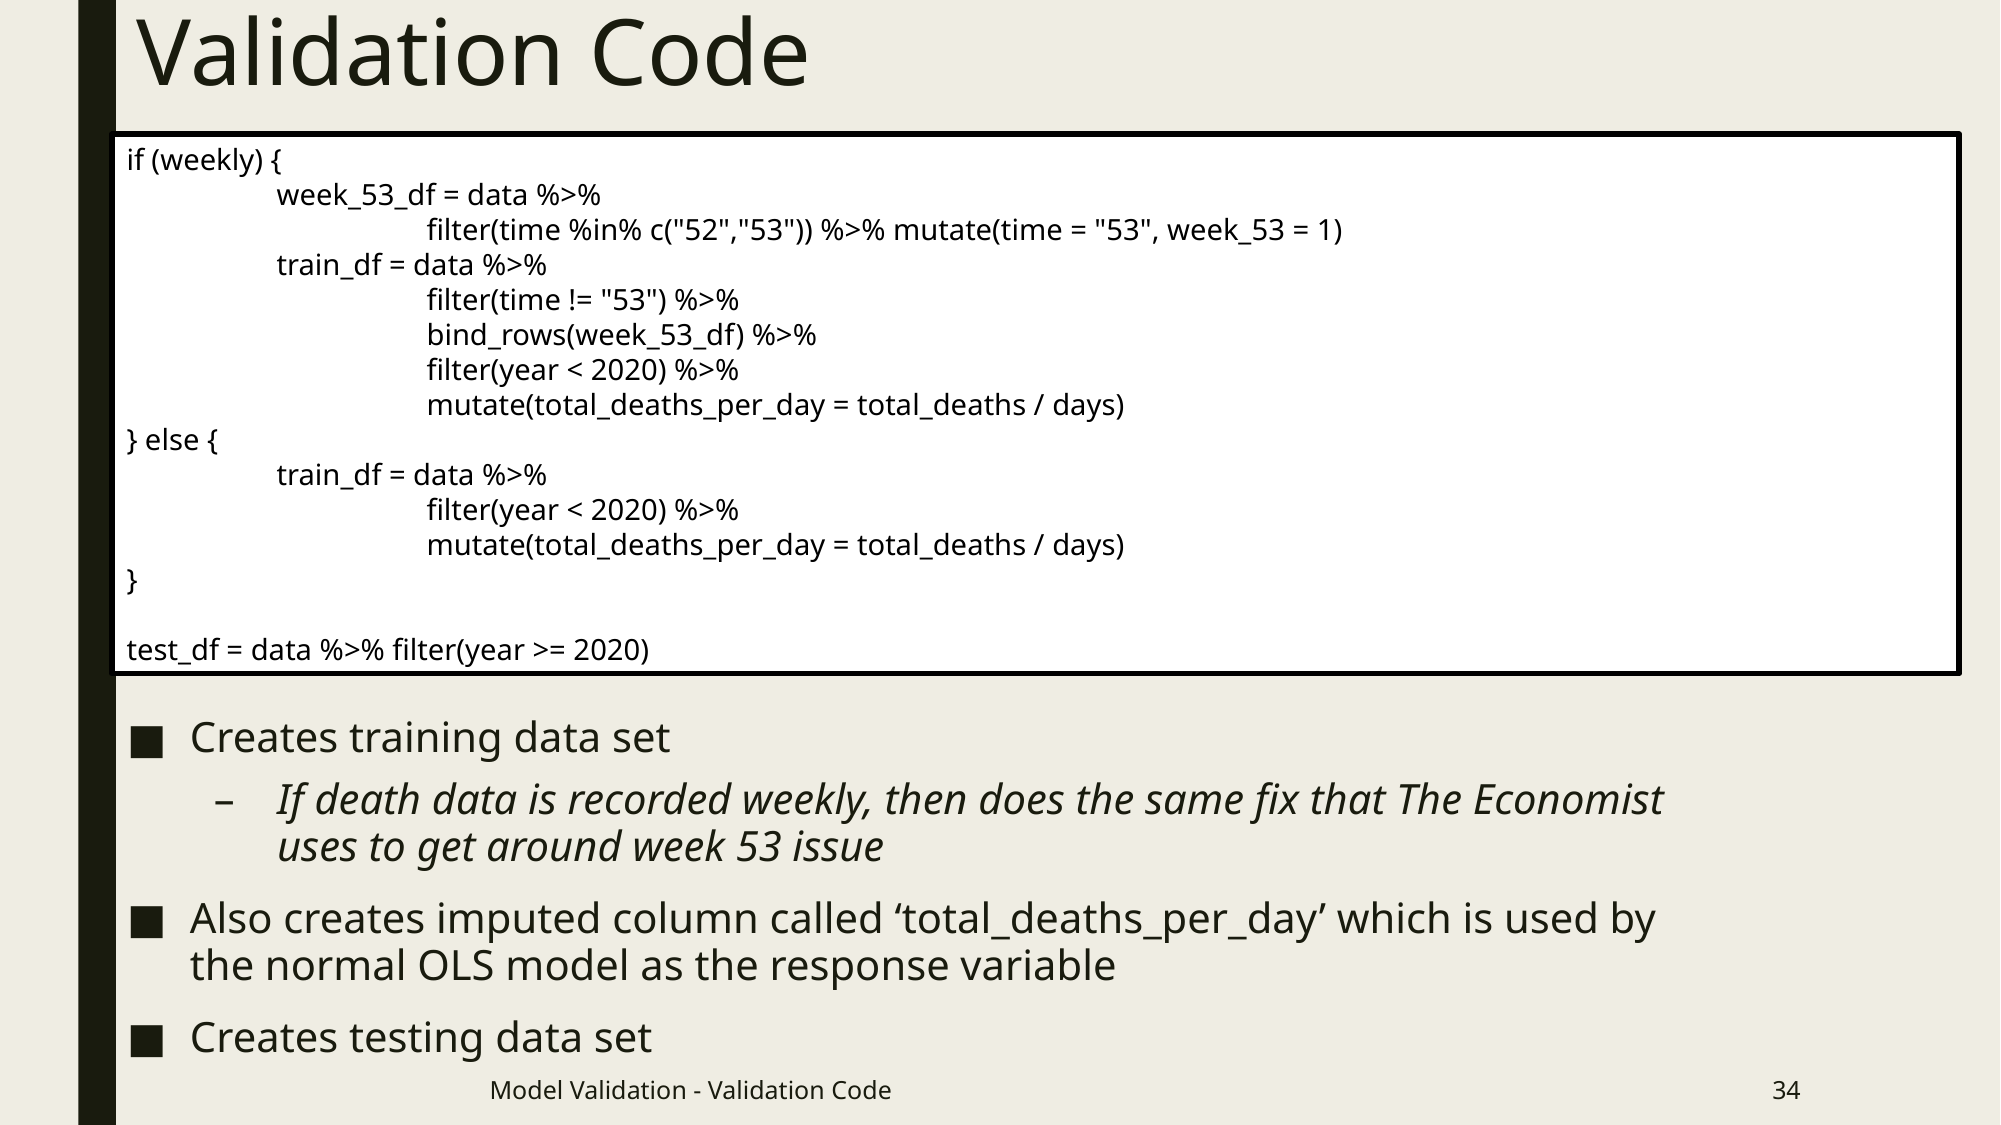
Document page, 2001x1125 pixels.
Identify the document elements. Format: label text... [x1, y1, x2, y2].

list Creates training data set If death data is recorded weekly, then does the same fix that The Economist uses to get around week 53 issue Also creates imputed column called ‘total_deaths_per_day’ which is used by the normal OLS model as the response variable Creates testing data set [112, 707, 1687, 1125]
footer Model Validation - Validation Code [474, 1058, 1505, 1125]
title Validation Code [121, 0, 1697, 131]
text_box if (weekly) { week_53_df = data %>% filter(time %in% c("52","53")) %>% mutate(time = "53", week_53 = 1) train_df = data %>% filter(time != "53") %>% bind_rows(week_53_df) %>% filter(year < 2020) %>% mutate(total_deaths_per_day = total_deaths / days) } else { train_df = data %>% filter(year < 2020) %>% mutate(total_deaths_per_day = total_deaths / days) } test_df = data %>% filter(year >= 2020) [109, 131, 1962, 676]
slide_number 34 [1553, 1058, 1816, 1125]
